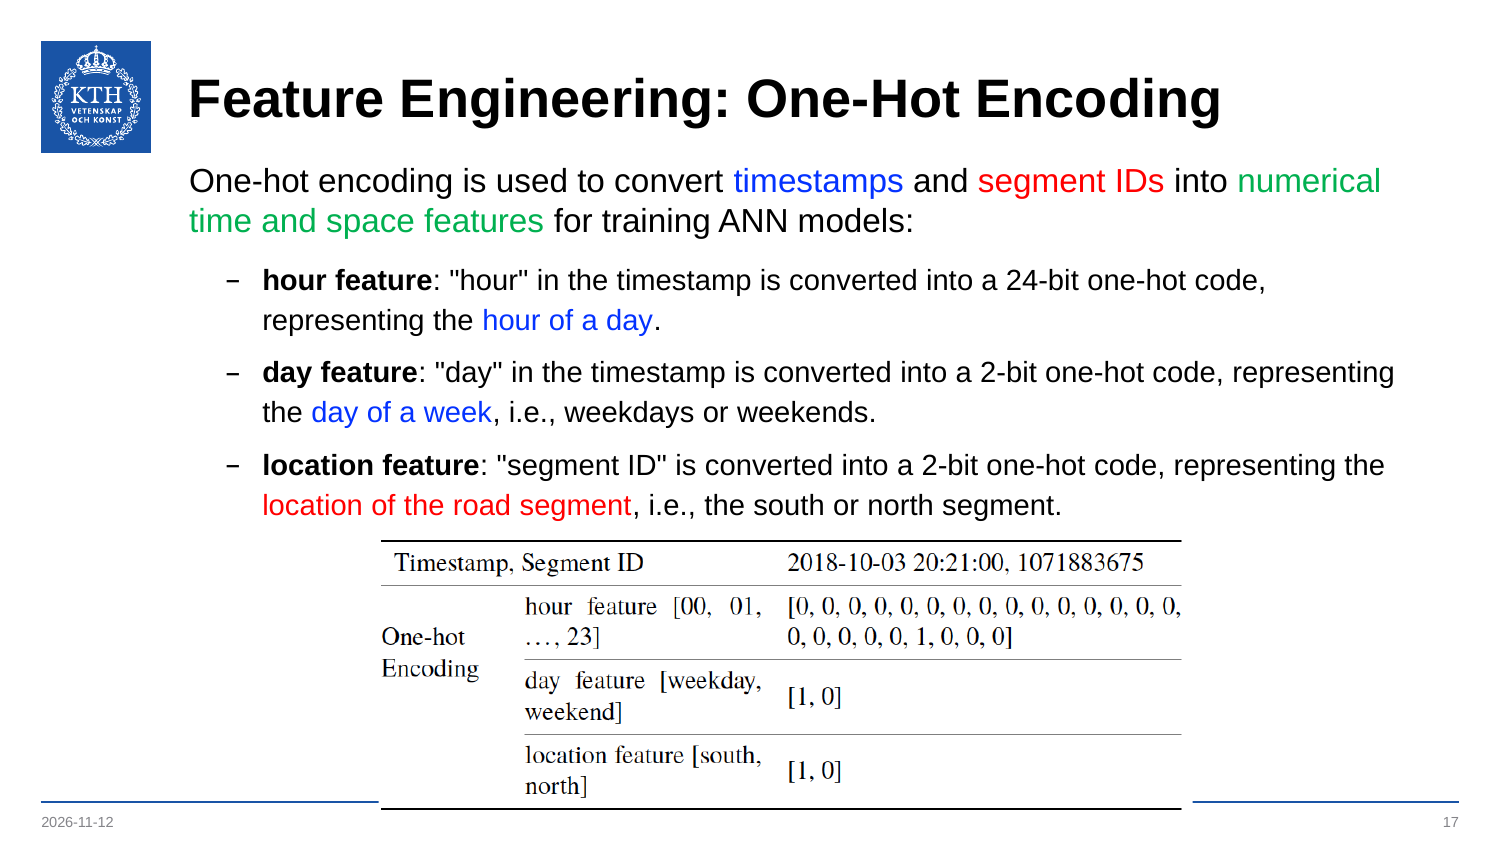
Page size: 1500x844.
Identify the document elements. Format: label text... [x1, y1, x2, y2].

list One-hot encoding is used to convert timestamps and segment IDs into numerical time and space features for training ANN models: hour feature: "hour" in the timestamp is converted into a 24-bit one-hot code, representing the hour of a day. day feature: "day" in the timestamp is converted into a 2-bit one-hot code, representing the day of a week, i.e., weekdays or weekends. location feature: "segment ID" is converted into a 2-bit one-hot code, representing the location of the road segment, i.e., the south or north segment. [174, 151, 1415, 775]
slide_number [41, 811, 379, 832]
slide_number 17 [1121, 811, 1459, 832]
picture [378, 523, 1193, 822]
title Feature Engineering: One-Hot Encoding [173, 41, 1413, 152]
